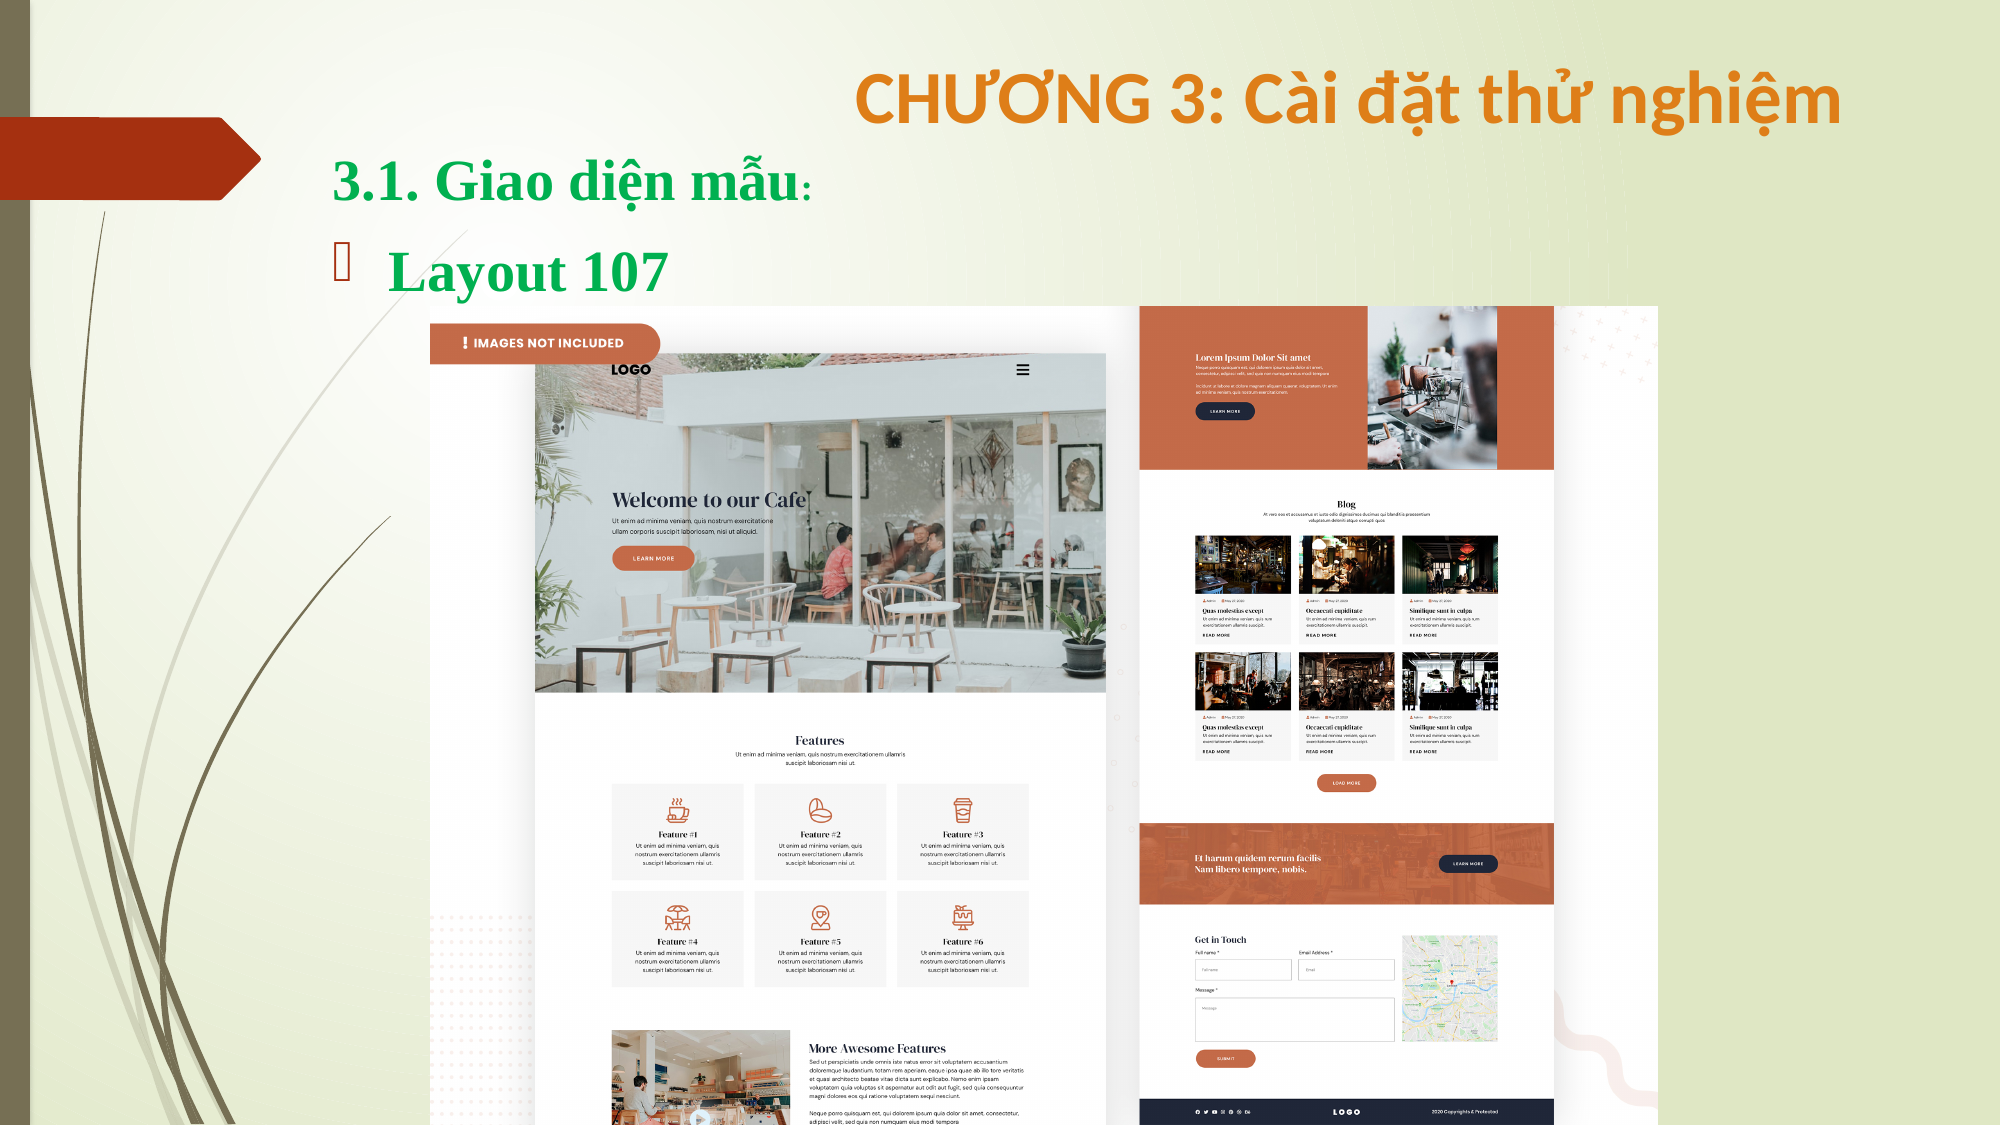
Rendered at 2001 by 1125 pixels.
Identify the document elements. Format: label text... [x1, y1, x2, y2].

title CHƯƠNG 3: Cài đặt thử nghiệm [769, 41, 1930, 228]
list 3.1. Giao diện mẫu: Layout 107 [317, 134, 910, 321]
picture [429, 306, 1658, 1125]
